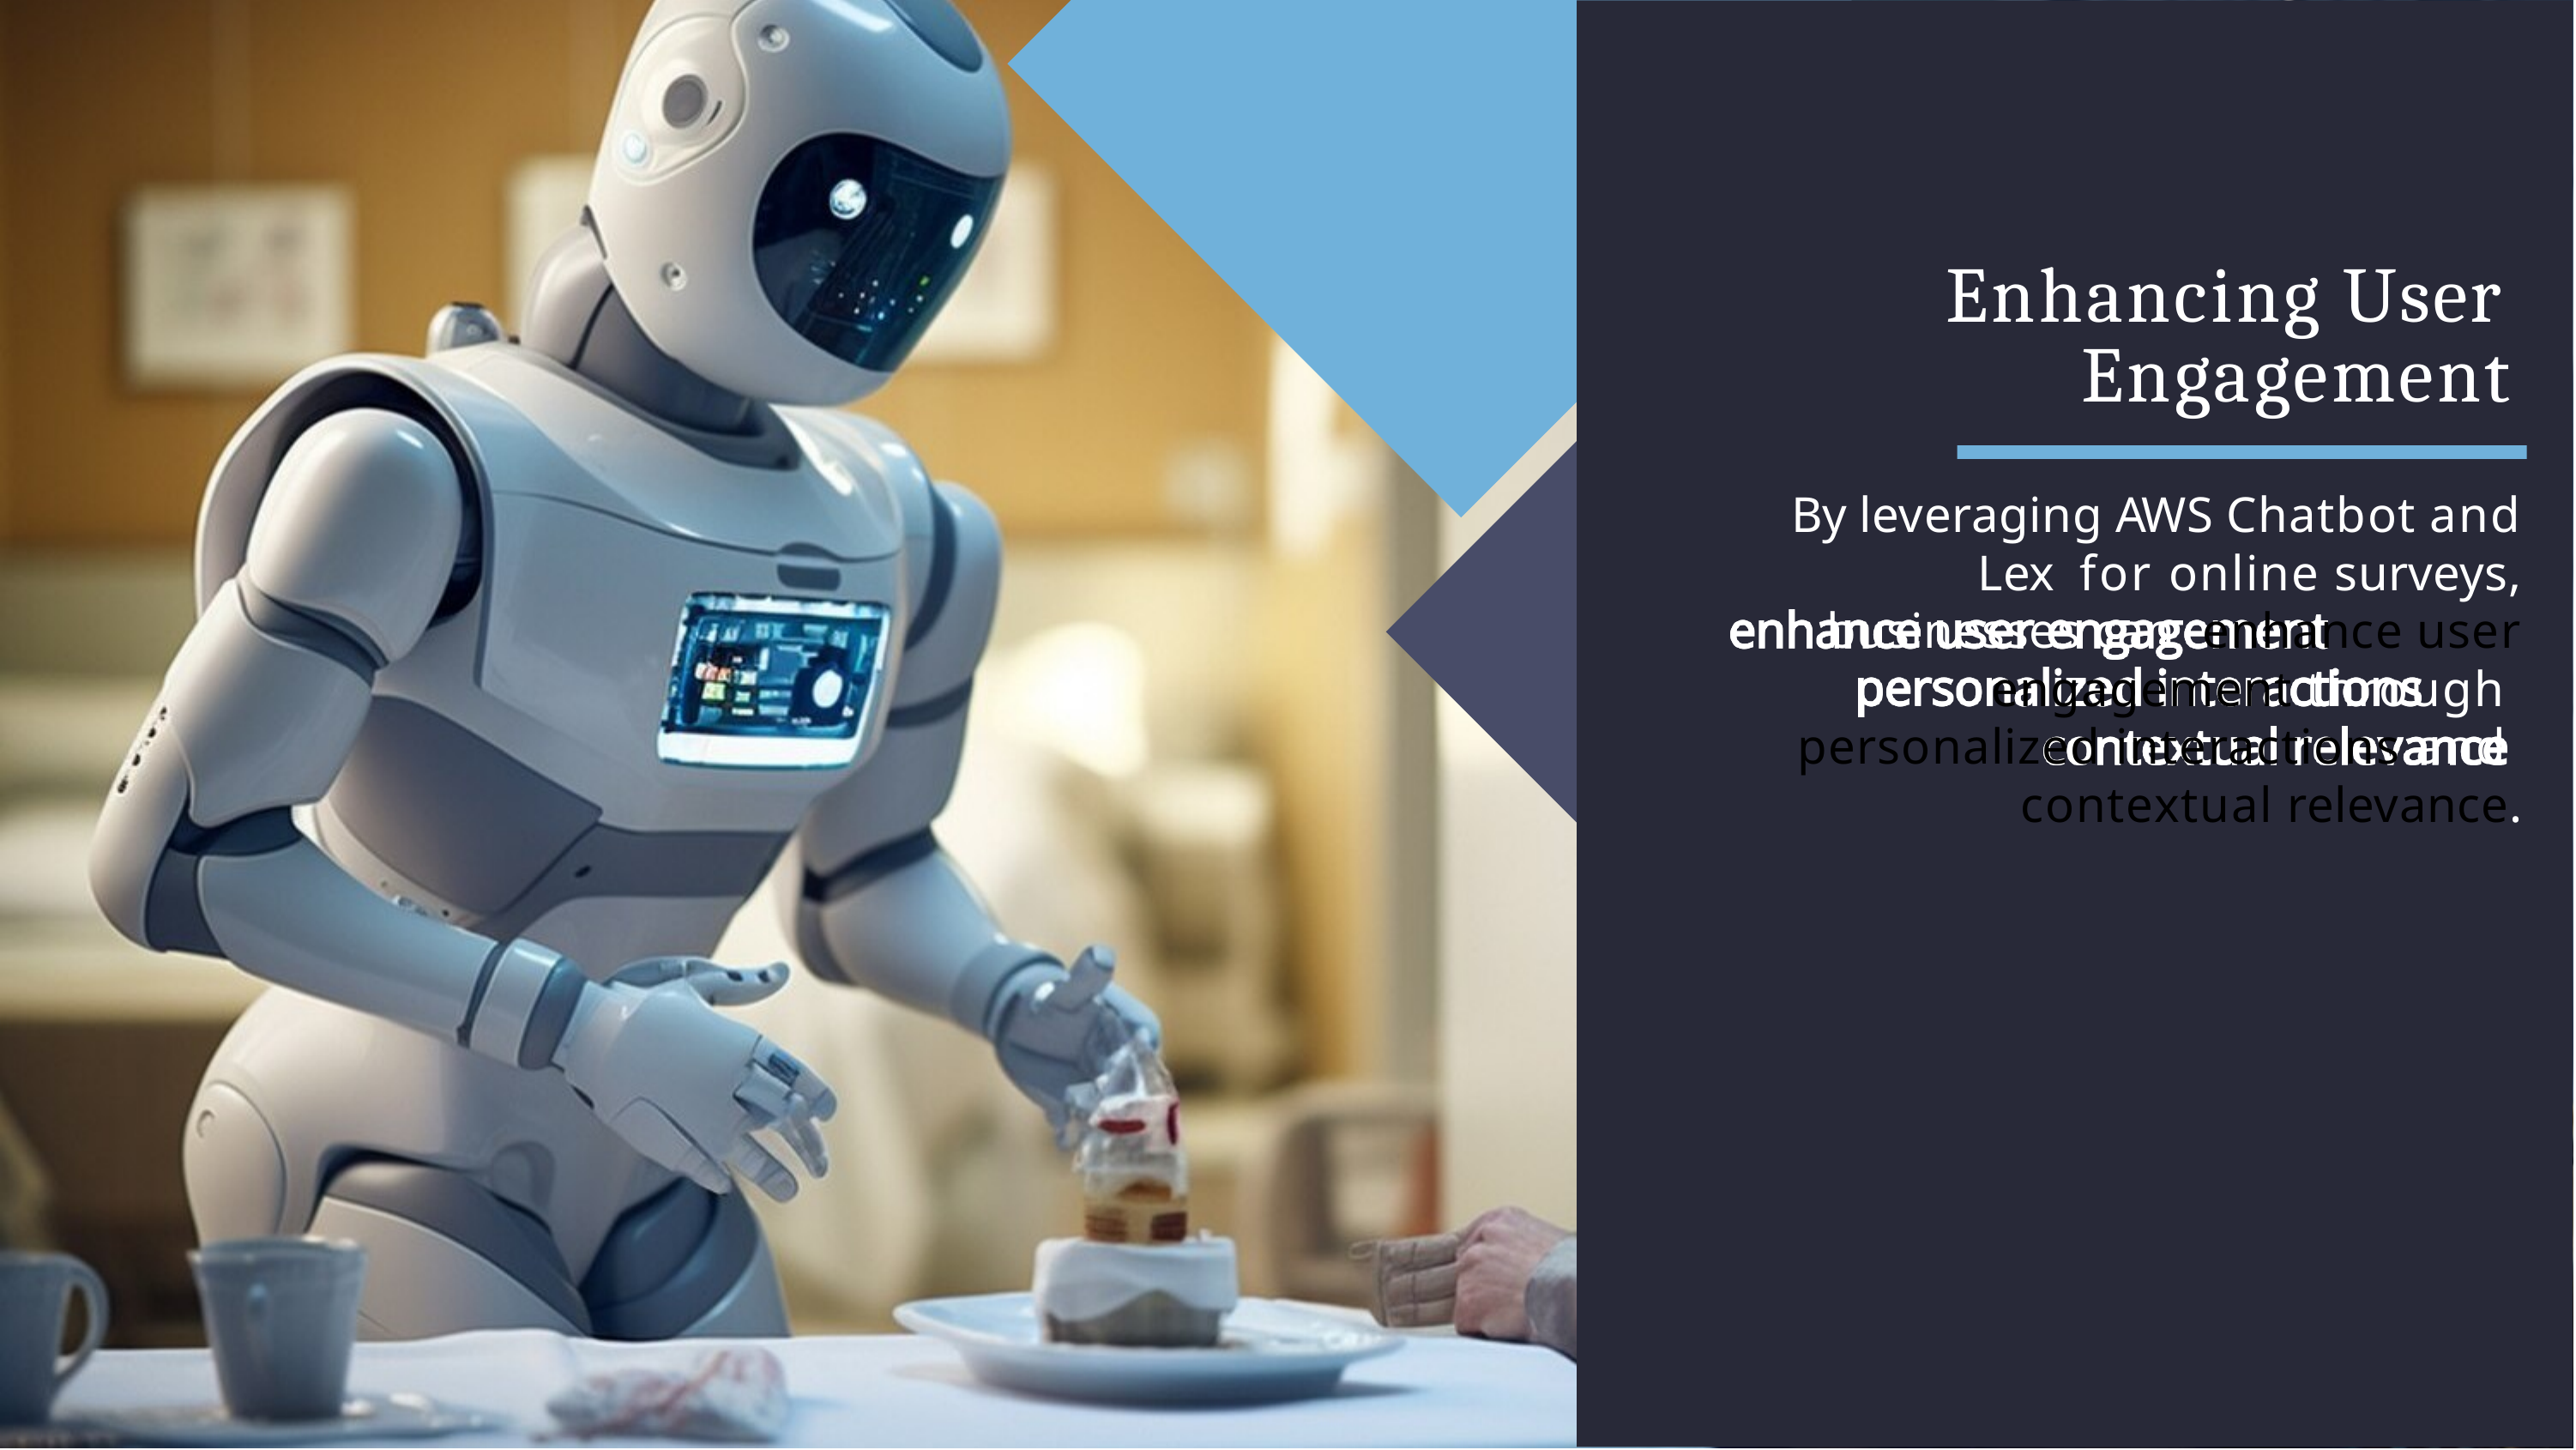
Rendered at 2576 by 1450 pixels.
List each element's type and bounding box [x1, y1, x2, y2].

text_box [0, 0, 2573, 1448]
text_box [1729, 608, 2507, 765]
